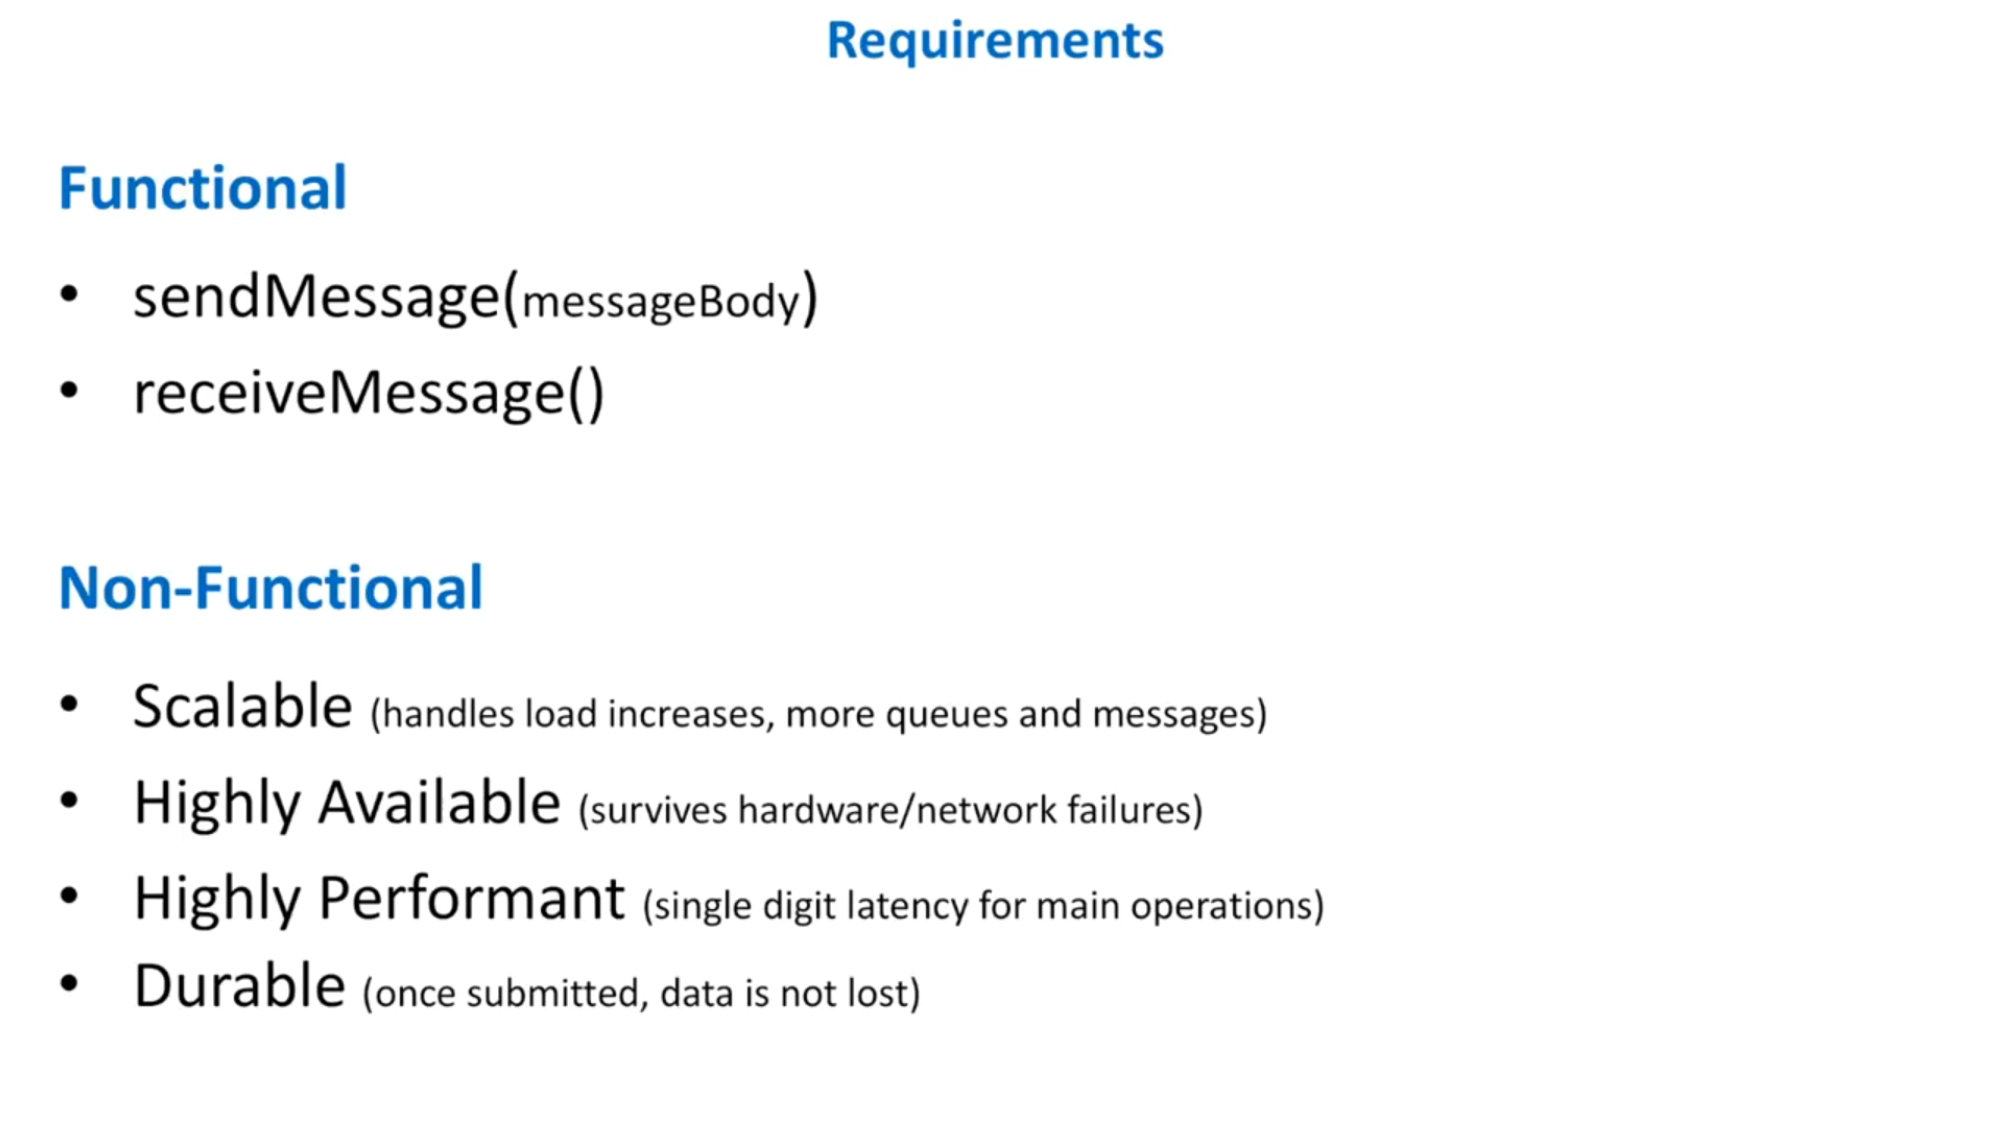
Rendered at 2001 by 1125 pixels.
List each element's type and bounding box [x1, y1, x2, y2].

list [0, 0, 2000, 1122]
